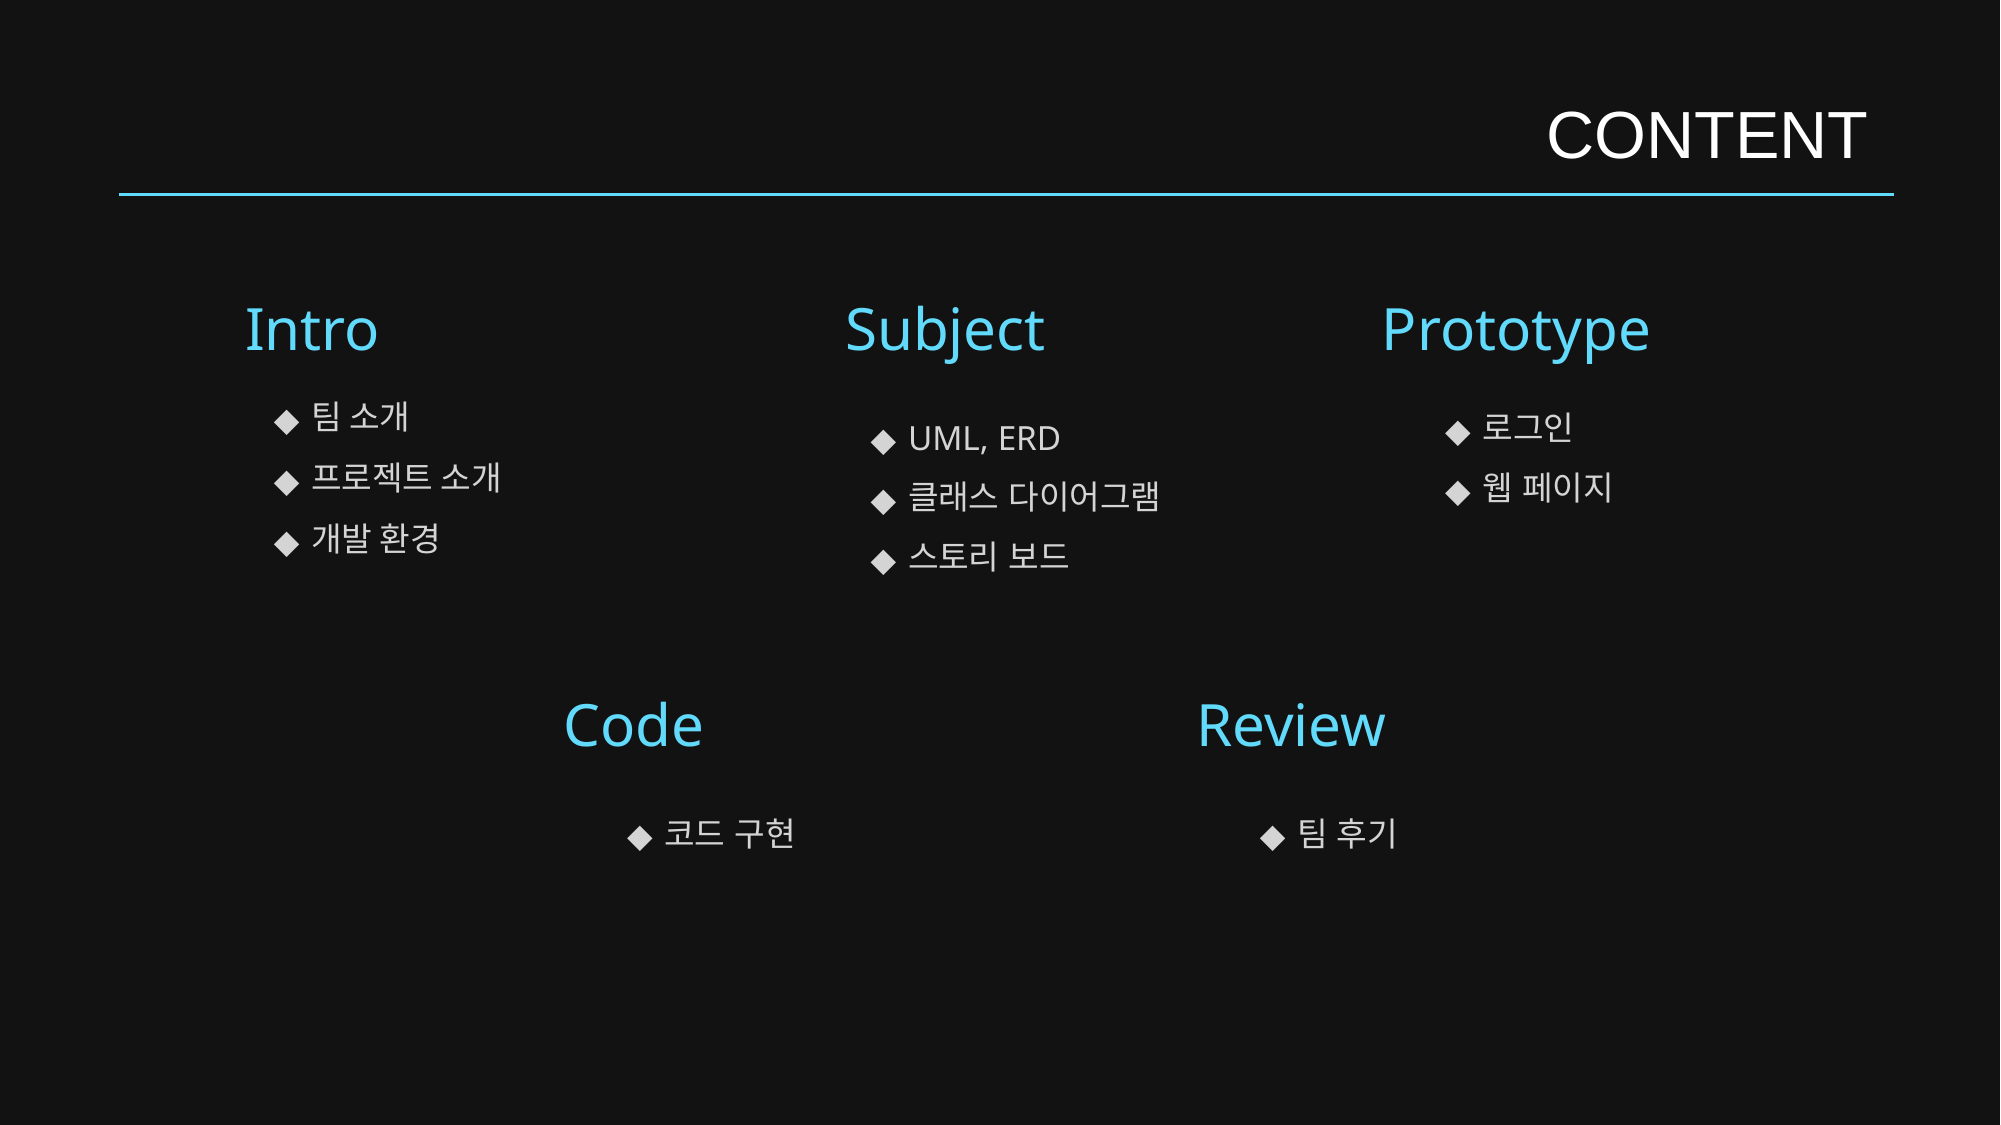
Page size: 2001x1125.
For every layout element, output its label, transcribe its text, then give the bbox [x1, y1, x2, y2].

list 팀 소개 프로젝트 소개 개발 환경 [258, 389, 630, 597]
text_box Prototype [1366, 280, 1686, 383]
text_box 로그인 웹 페이지 [1430, 379, 1801, 677]
text_box Review [1181, 676, 1501, 779]
title CONTENT [1367, 85, 1884, 189]
text_box Code [548, 676, 868, 779]
text_box 코드 구현 [612, 785, 983, 1113]
text_box Subject [830, 280, 1149, 383]
text_box UML, ERD 클래스 다이어그램 스토리 보드 [855, 389, 1227, 686]
text_box Intro [230, 280, 549, 383]
text_box 팀 후기 [1244, 785, 1616, 1113]
